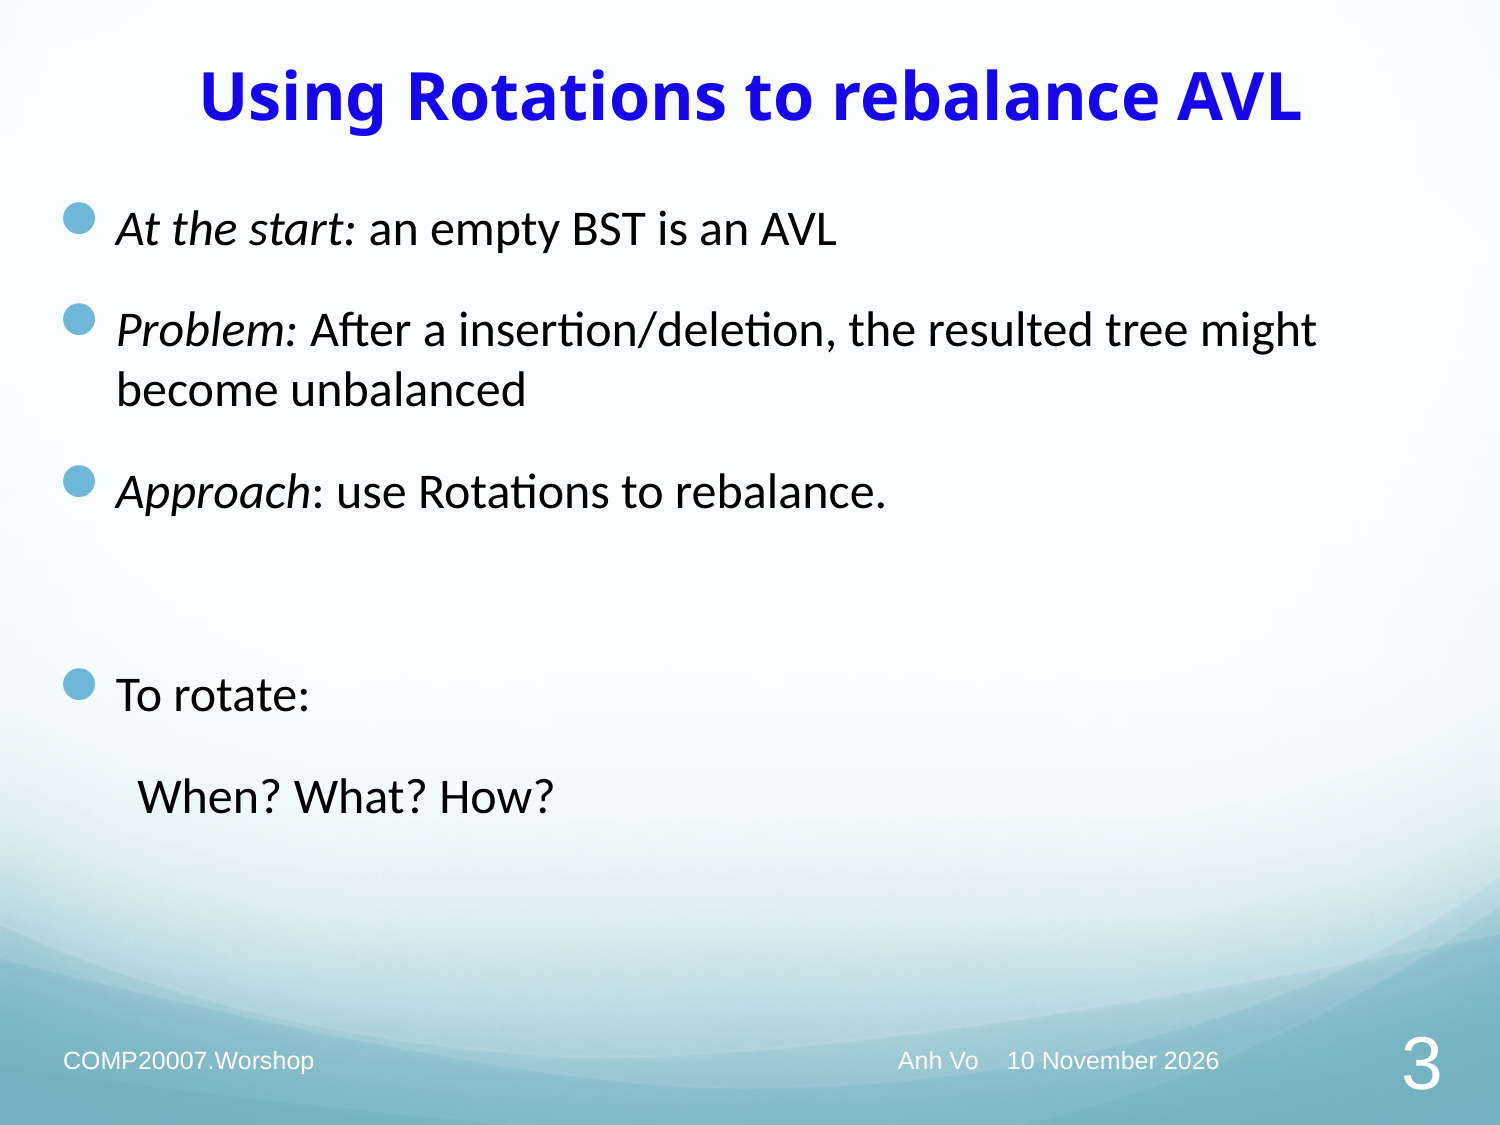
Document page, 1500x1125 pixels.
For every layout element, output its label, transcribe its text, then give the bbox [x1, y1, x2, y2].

list At the start: an empty BST is an AVL Problem: After a insertion/deletion, the resulted tree might become unbalanced Approach: use Rotations to rebalance. To rotate: When? What? How? [43, 187, 1459, 975]
footer COMP20007.Worshop [48, 1029, 843, 1090]
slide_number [877, 1029, 1236, 1090]
slide_number 3 [1295, 1029, 1459, 1090]
title Using Rotations to rebalance AVL [43, 17, 1459, 169]
